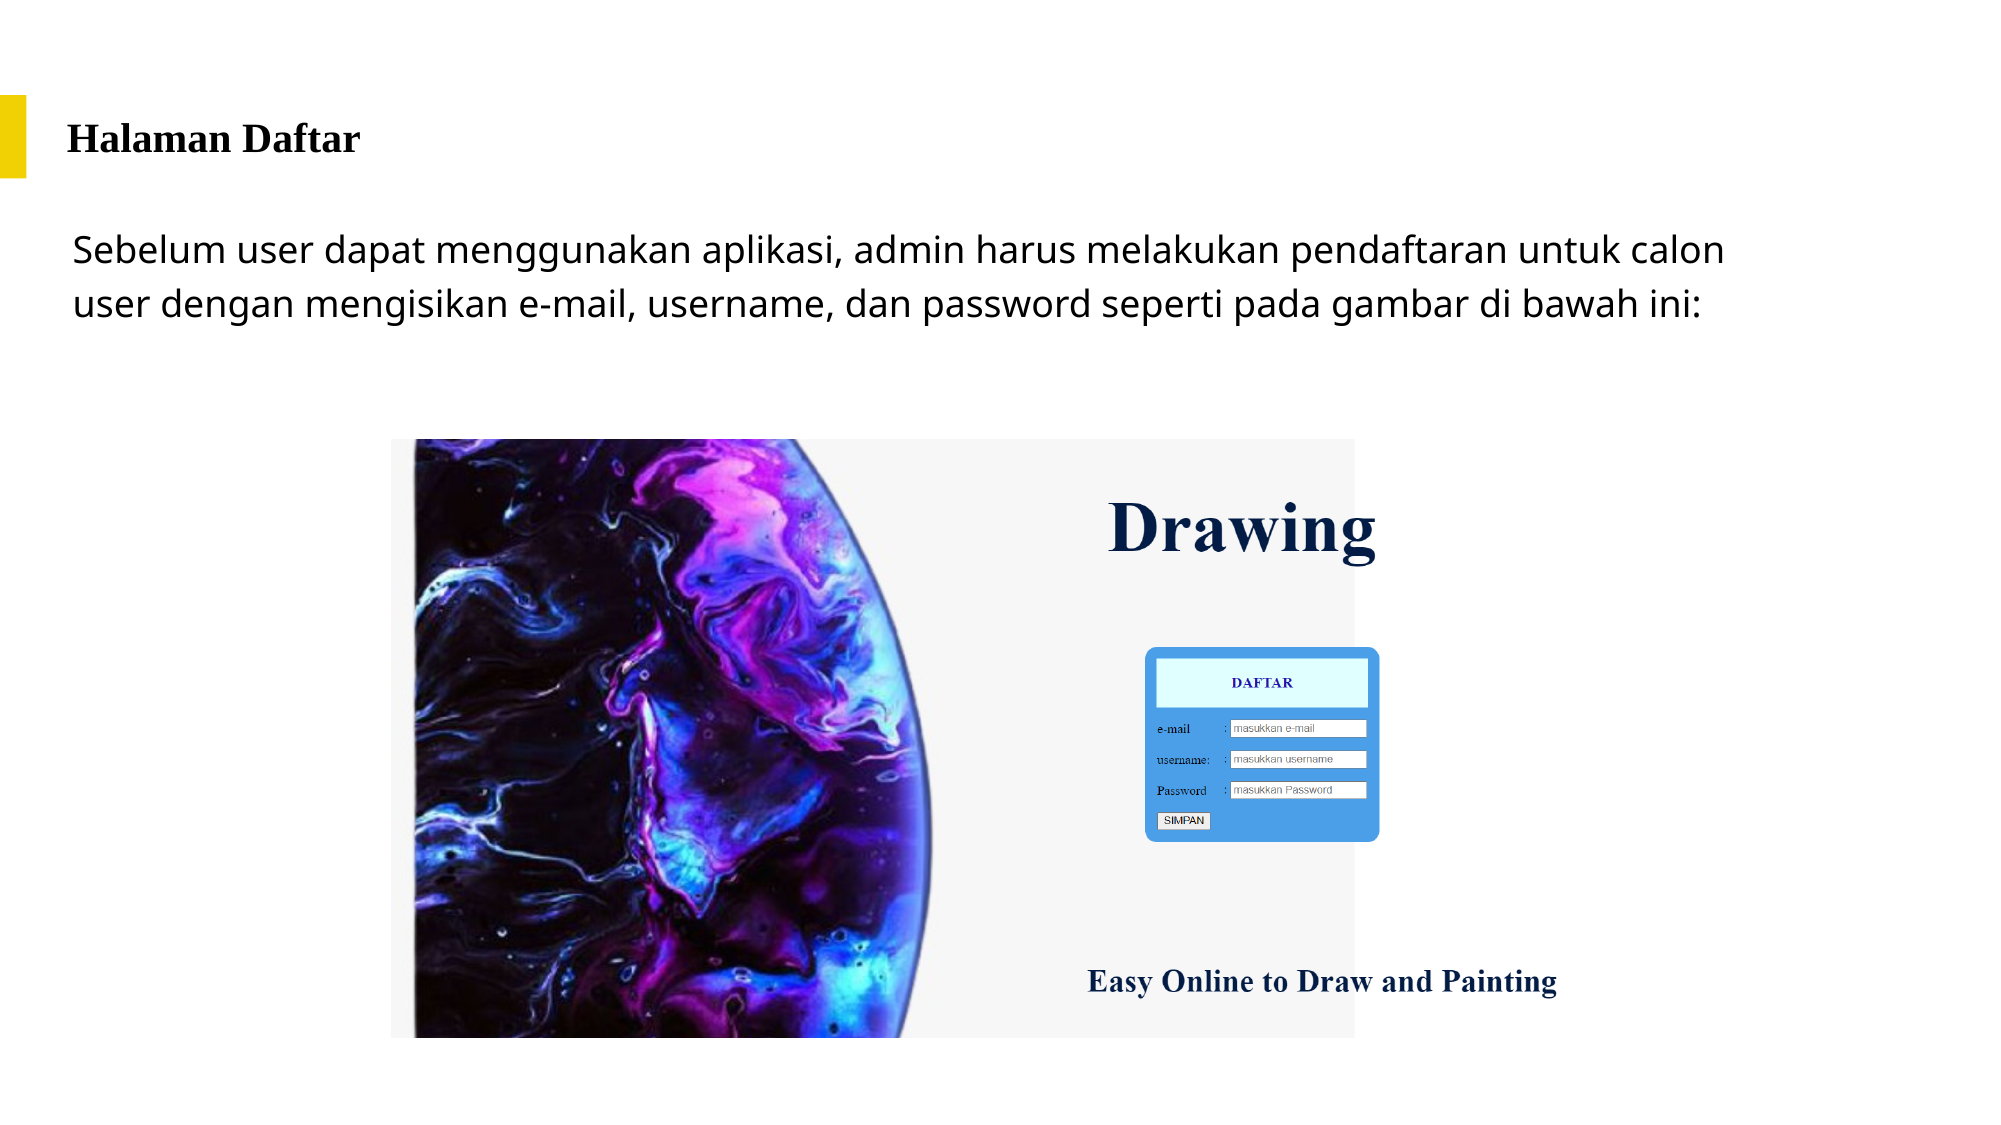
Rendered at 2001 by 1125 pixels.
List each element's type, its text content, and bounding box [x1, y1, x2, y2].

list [391, 439, 1609, 1039]
text_box [0, 94, 27, 179]
text_box Sebelum user dapat menggunakan aplikasi, admin harus melakukan pendaftaran untuk calon user dengan mengisikan e-mail, username, dan password seperti pada gambar di bawah ini: [72, 216, 1739, 325]
text_box Halaman Daftar [41, 103, 788, 169]
